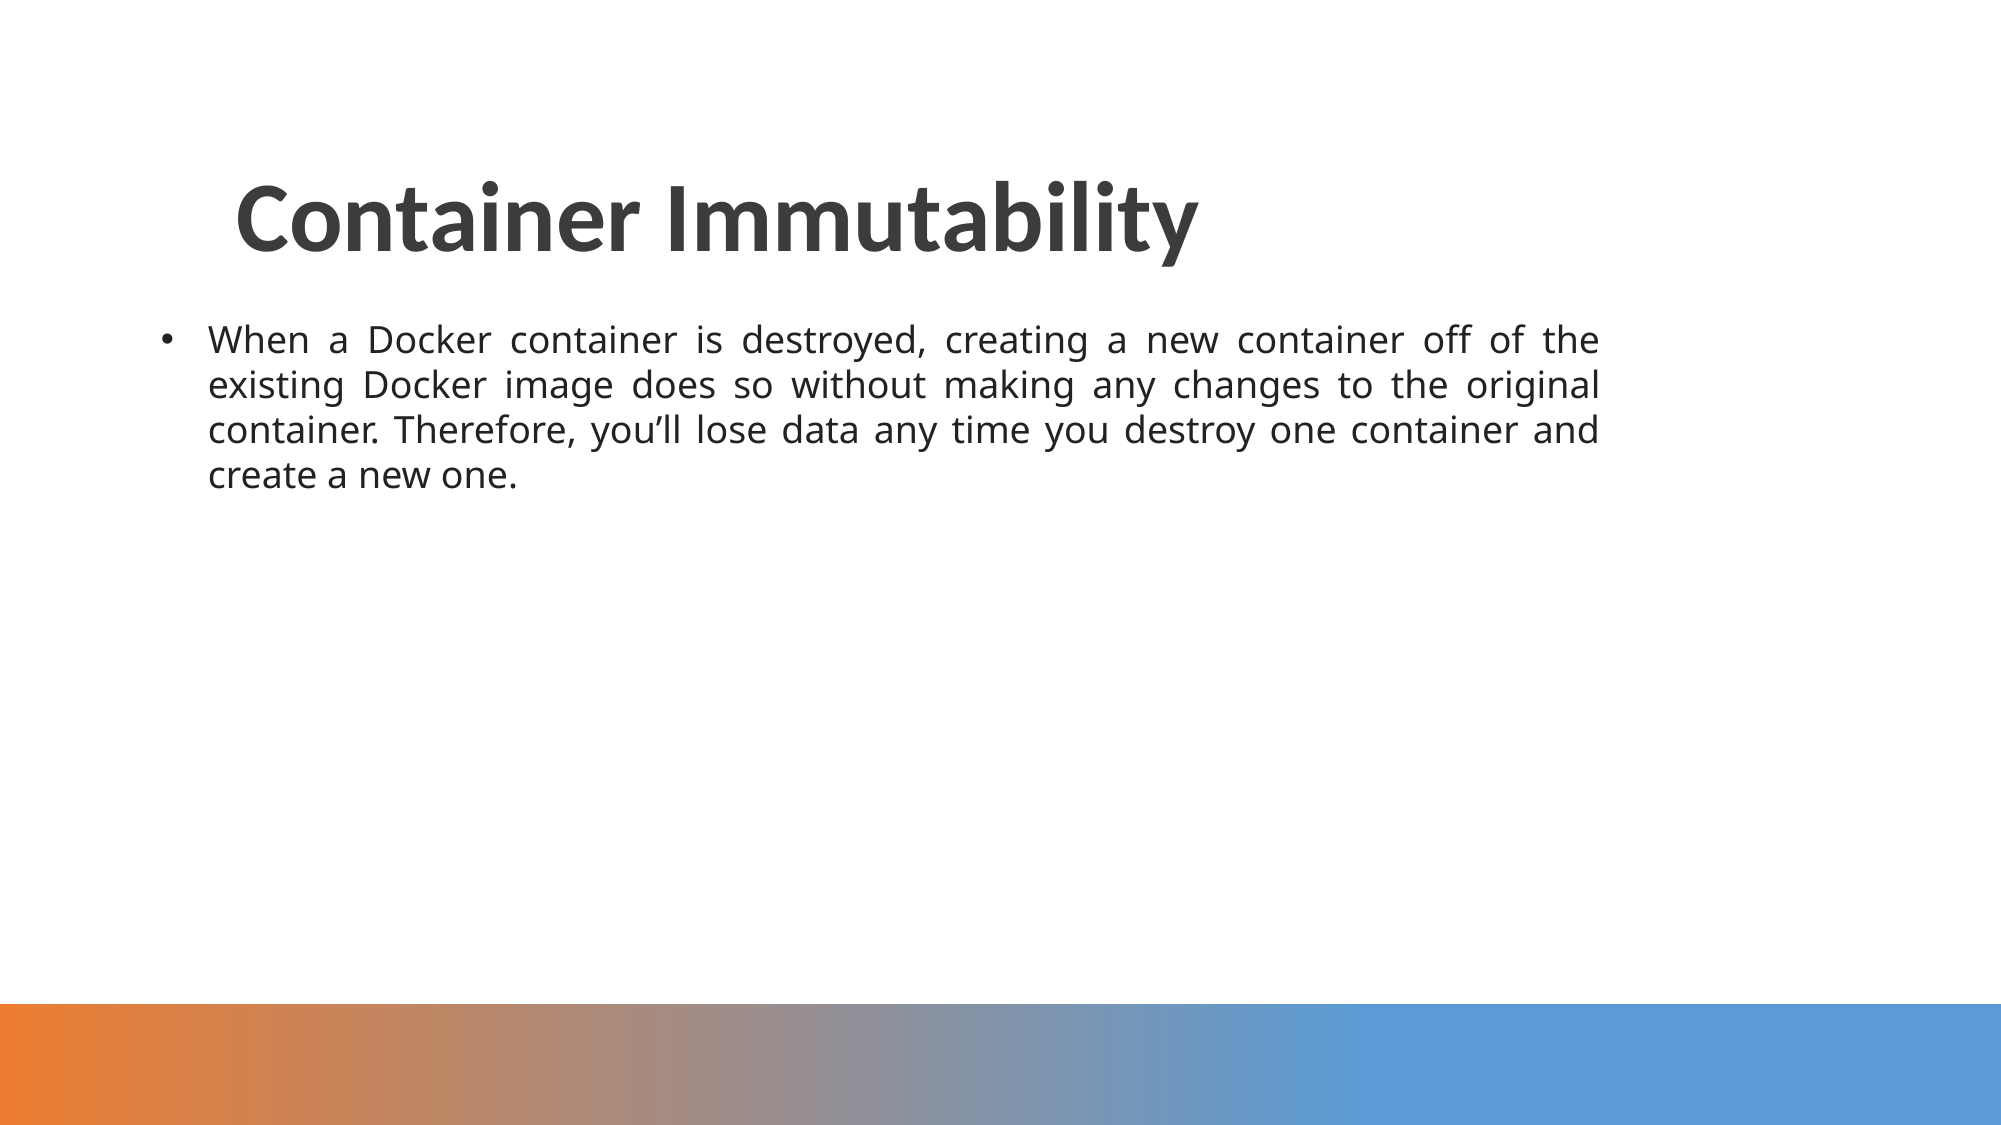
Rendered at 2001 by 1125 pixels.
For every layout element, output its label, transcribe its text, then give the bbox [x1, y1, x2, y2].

text_box When a Docker container is destroyed, creating a new container off of the existing Docker image does so without making any changes to the original container. Therefore, you’ll lose data any time you destroy one container and create a new one. [146, 308, 1617, 504]
list Container Immutability [221, 157, 1597, 257]
